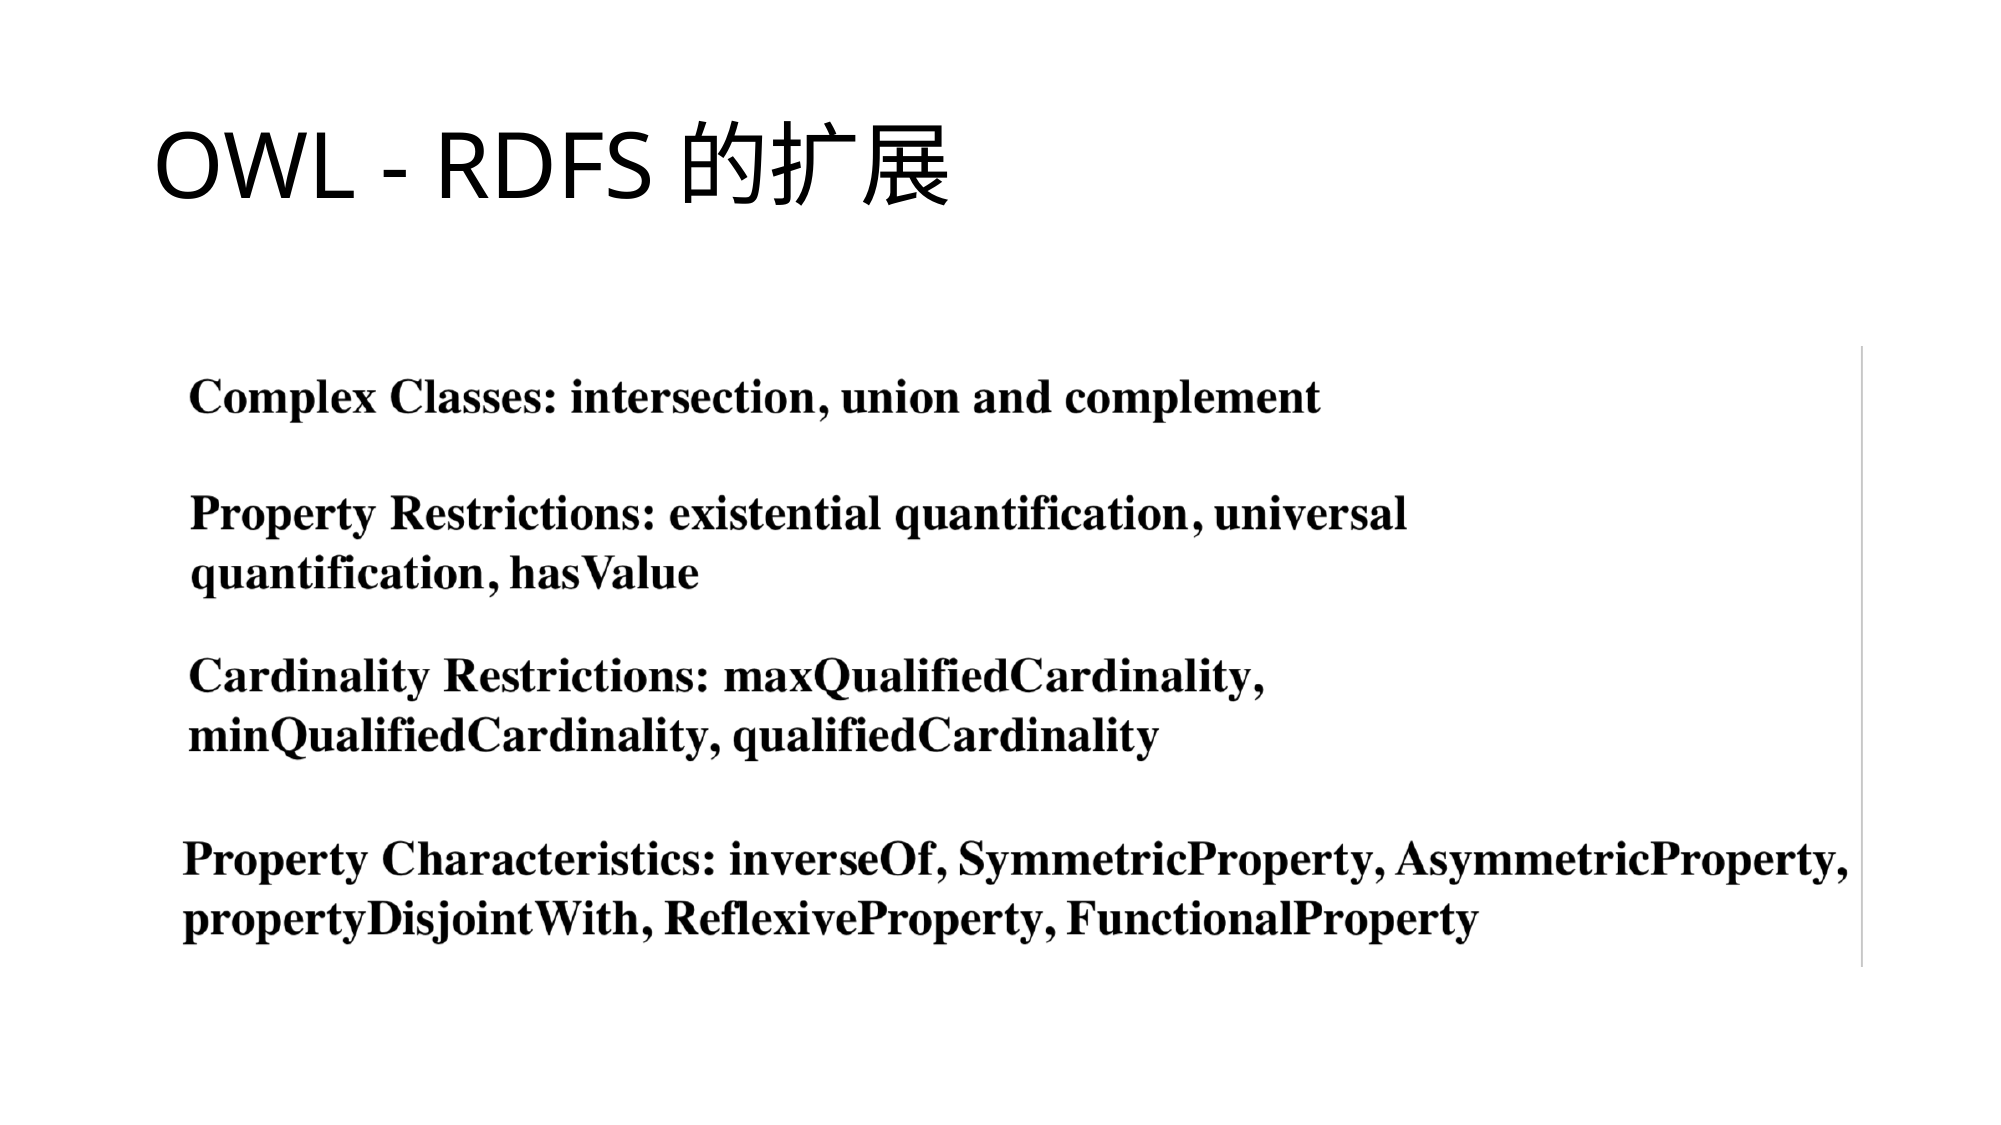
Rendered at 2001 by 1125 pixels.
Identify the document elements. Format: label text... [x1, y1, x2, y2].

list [137, 346, 1863, 967]
title OWL - RDFS的扩展 [137, 59, 1863, 278]
